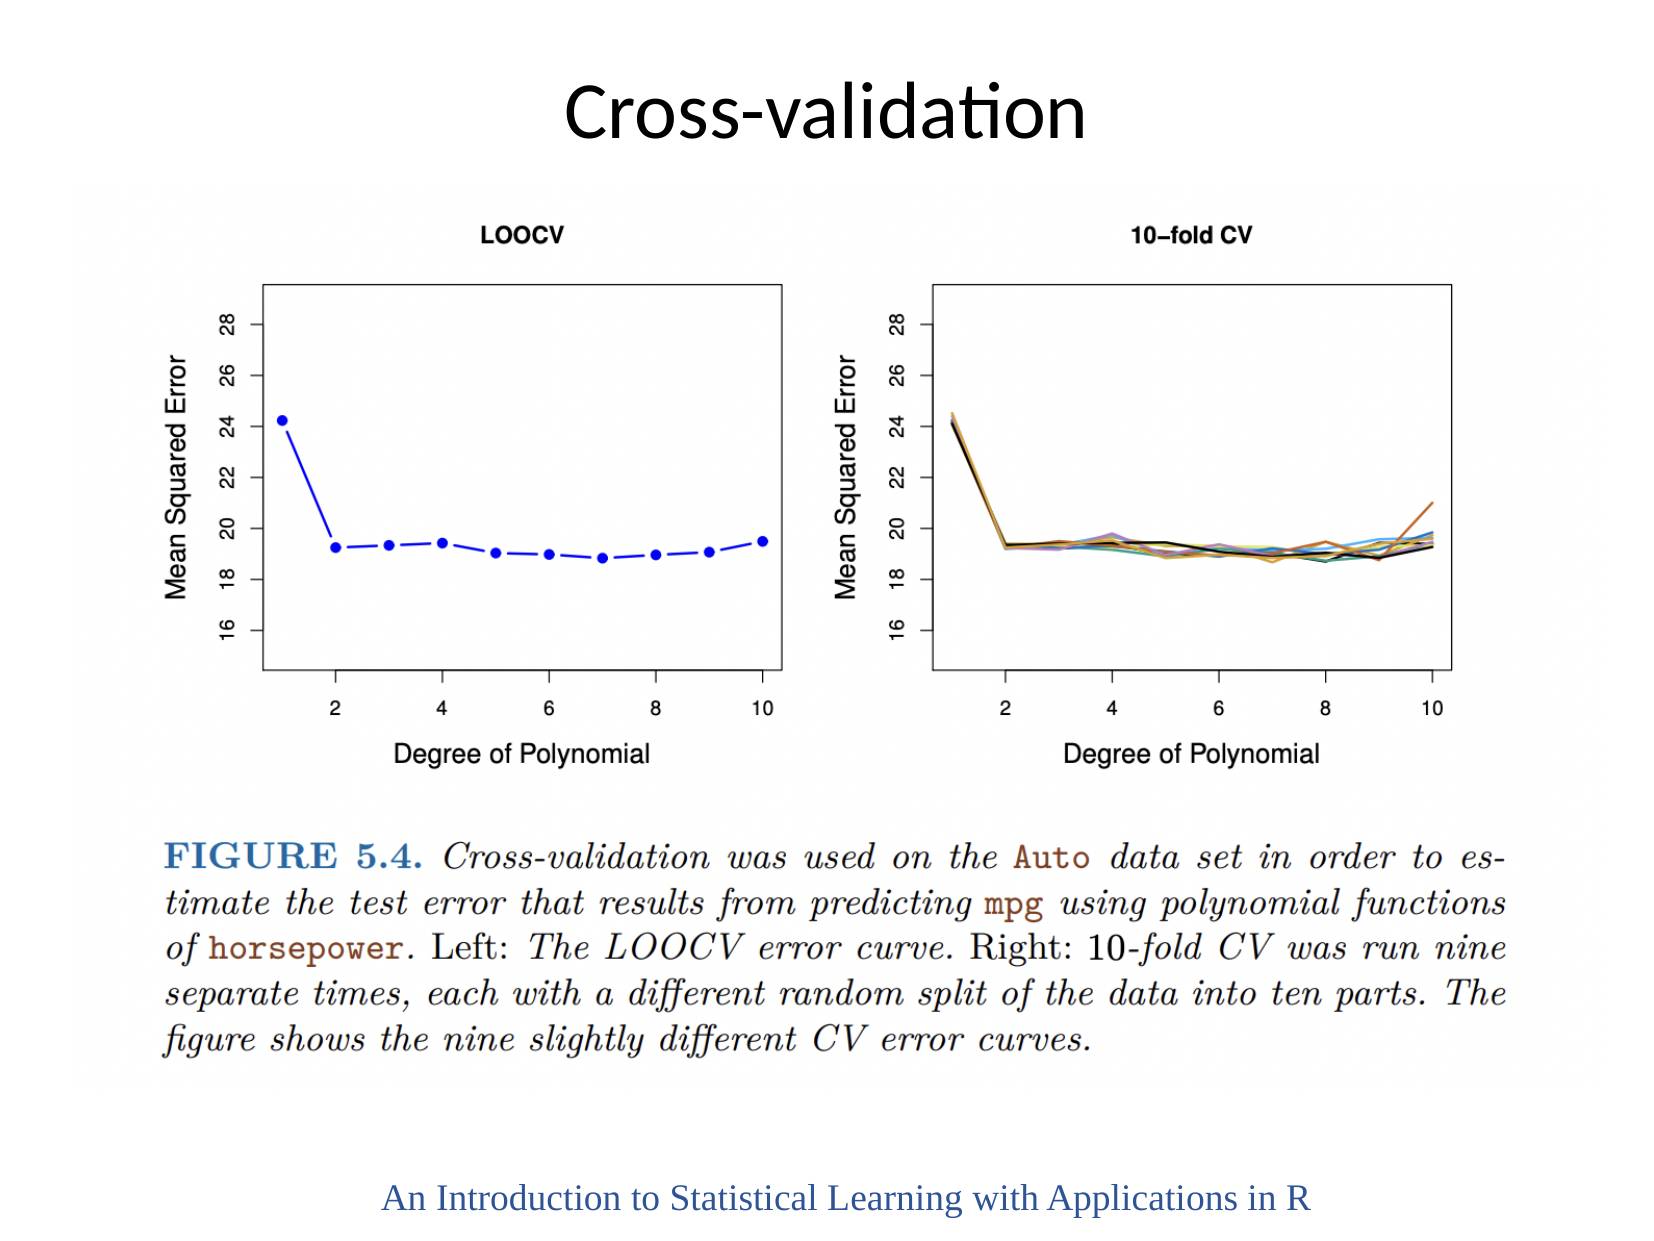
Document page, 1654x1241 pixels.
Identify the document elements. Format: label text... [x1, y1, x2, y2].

text_box An Introduction to Statistical Learning with Applications in R [188, 1164, 1506, 1226]
picture [72, 184, 1605, 1092]
text_box Cross-validation [56, 48, 1597, 184]
